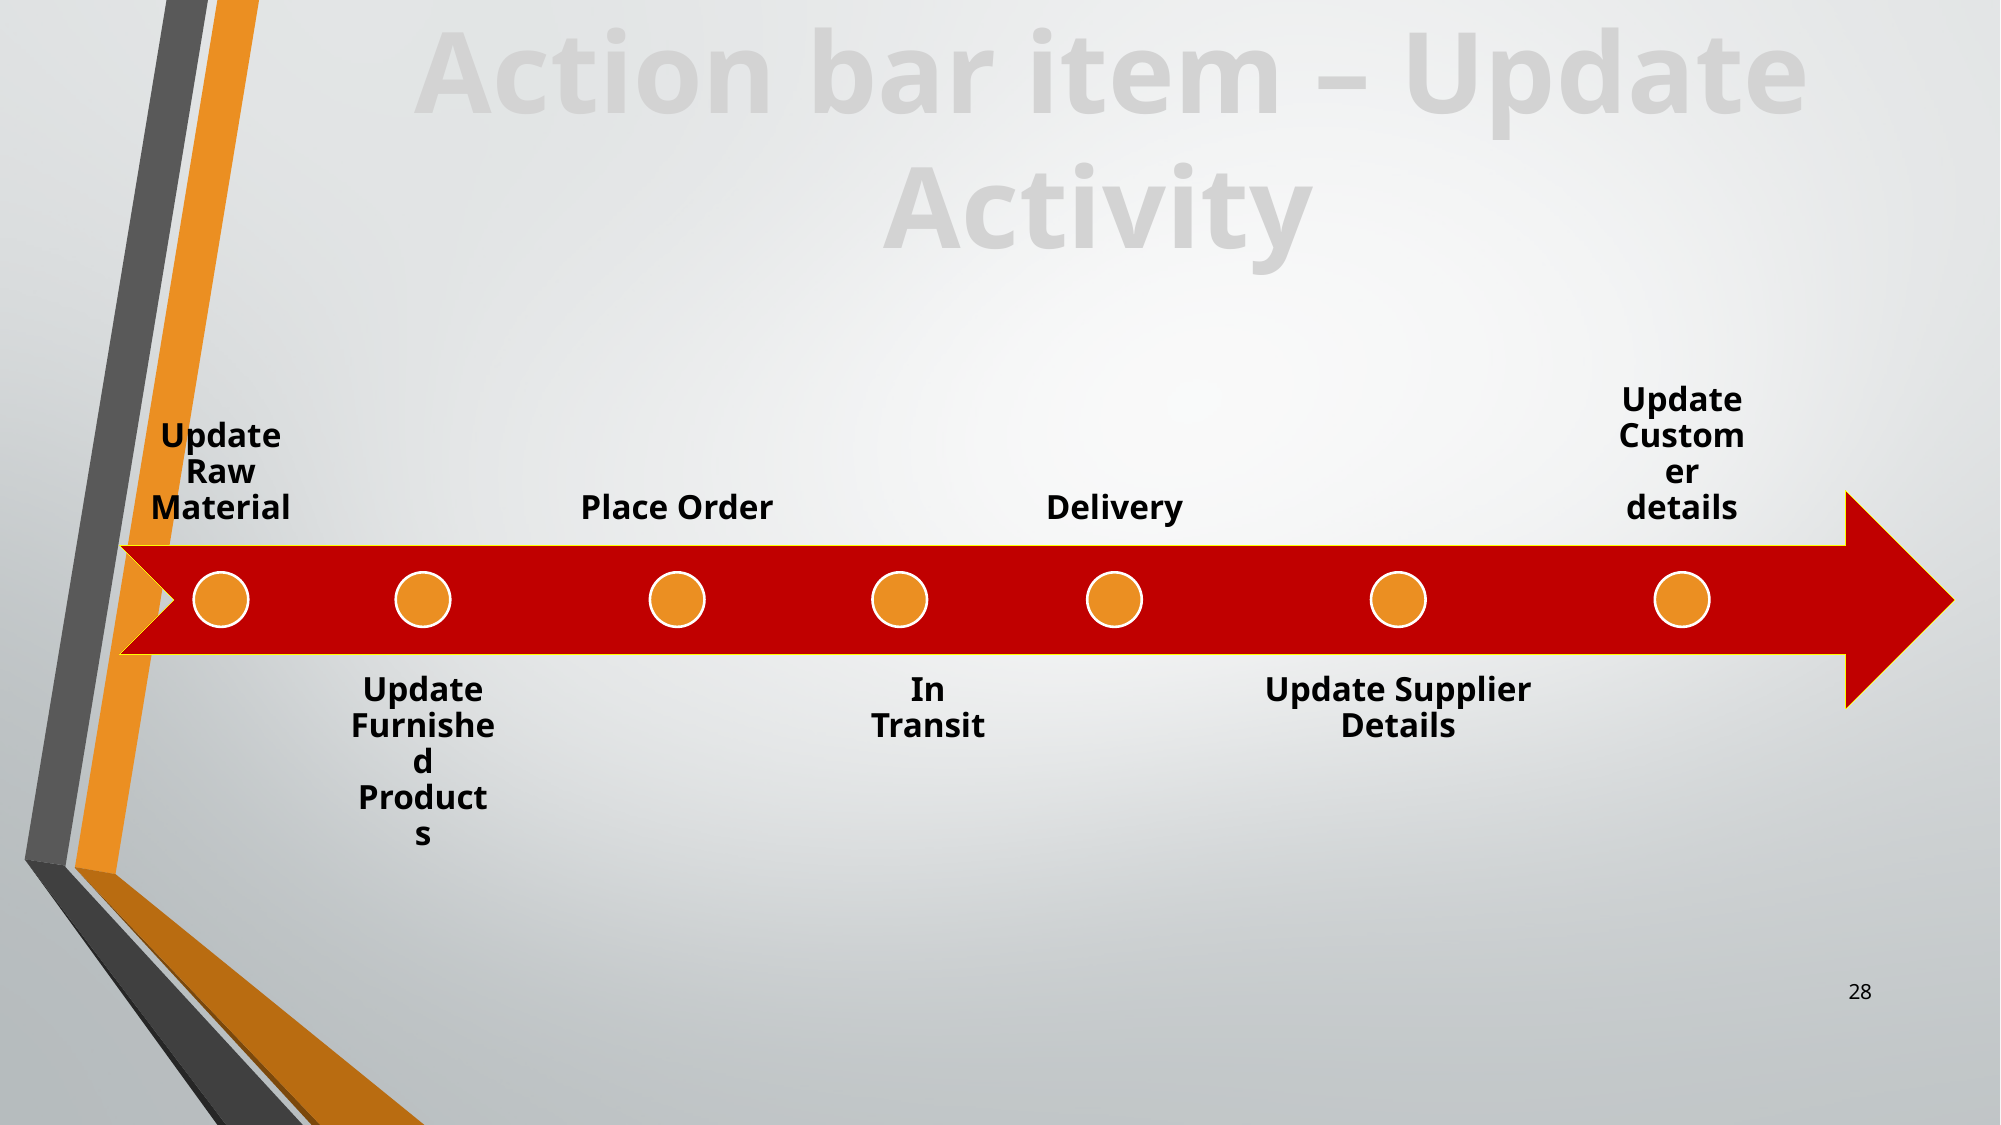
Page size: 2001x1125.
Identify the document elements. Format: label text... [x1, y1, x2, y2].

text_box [119, 326, 1955, 873]
title Action bar item – Update Activity [258, 64, 1939, 208]
slide_number 28 [1796, 962, 1887, 1023]
